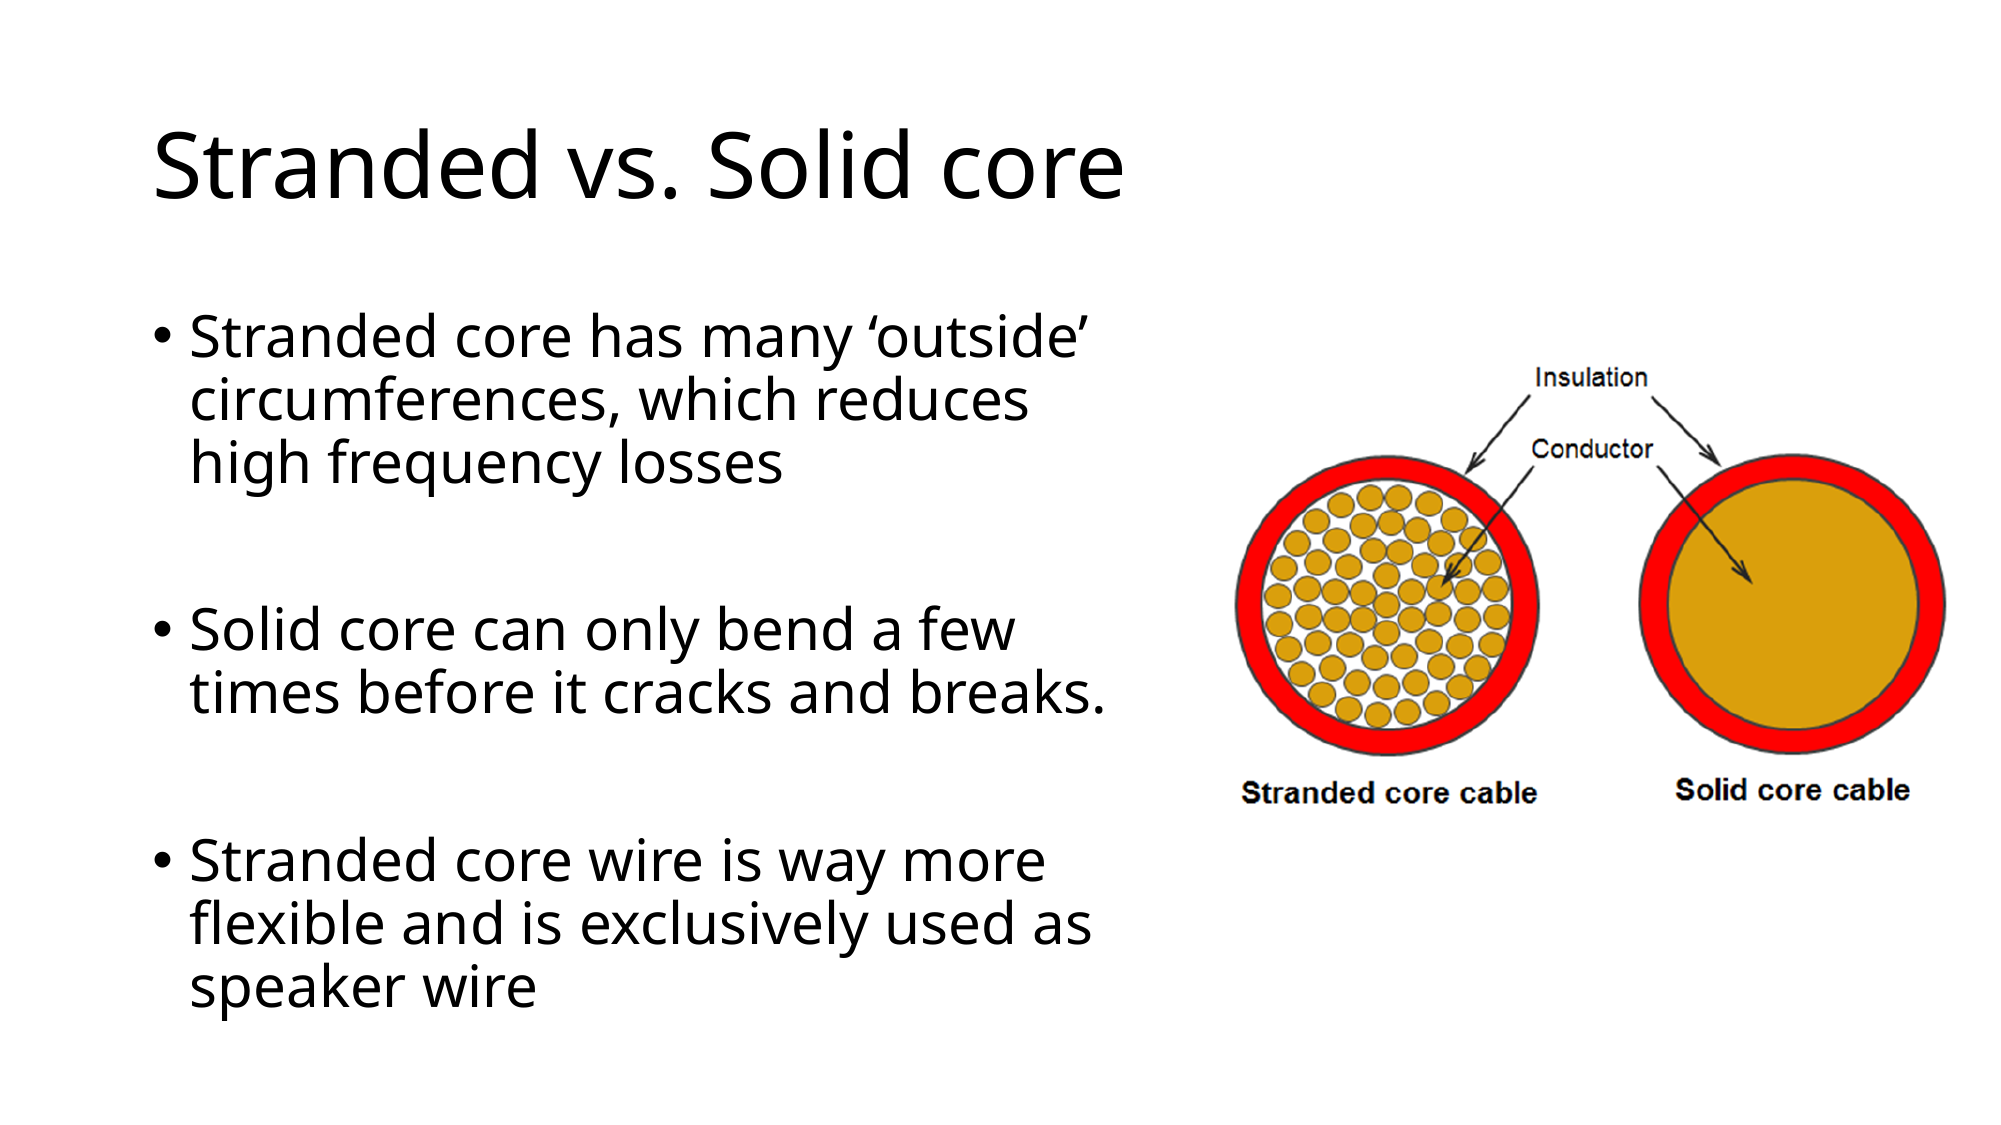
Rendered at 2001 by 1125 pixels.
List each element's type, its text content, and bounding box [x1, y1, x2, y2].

title Stranded vs. Solid core [137, 59, 1863, 278]
list Stranded core has many ‘outside’ circumferences, which reduces high frequency losses Solid core can only bend a few times before it cracks and breaks. Stranded core wire is way more flexible and is exclusively used as speaker wire [137, 299, 1178, 1014]
picture [1185, 330, 2000, 852]
